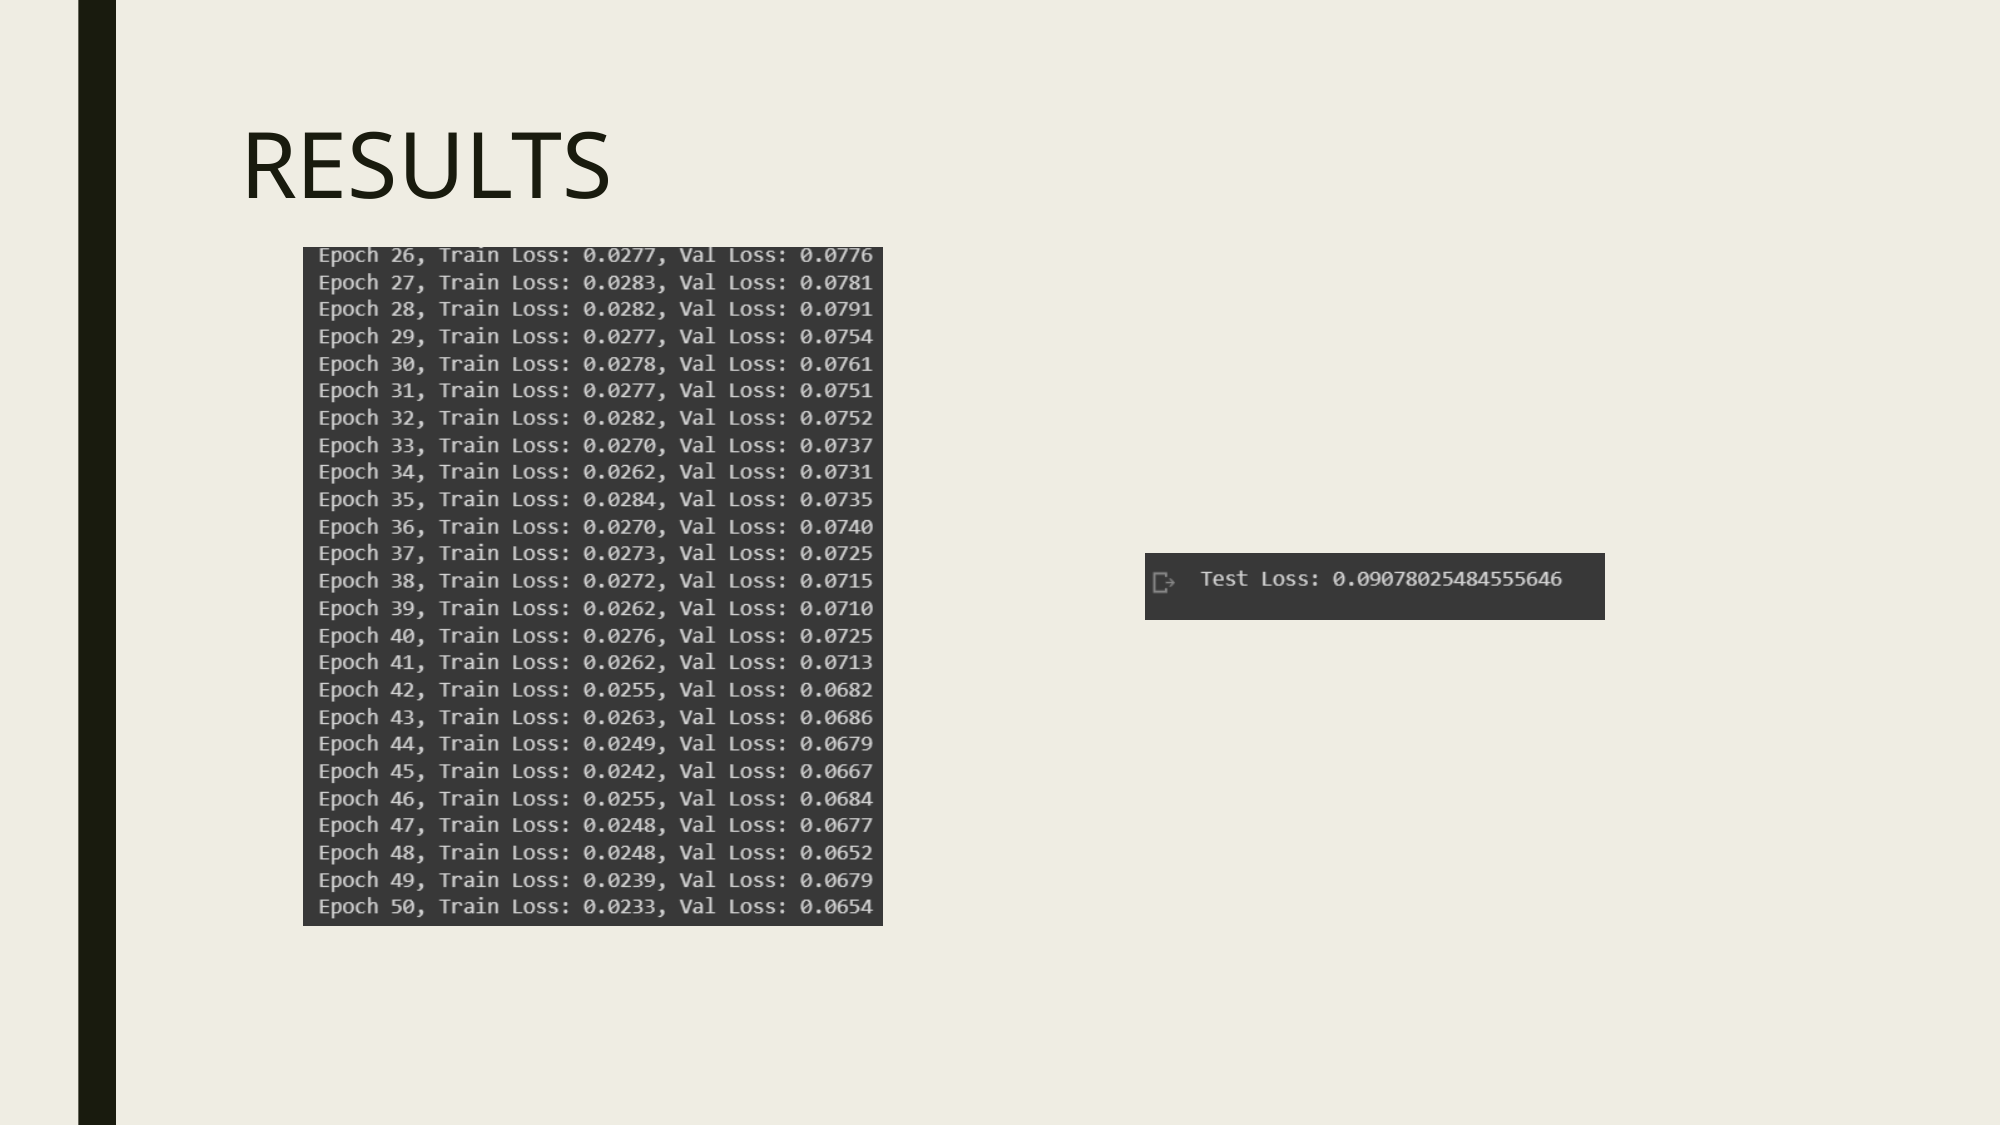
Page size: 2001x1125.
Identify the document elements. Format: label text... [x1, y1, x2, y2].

picture [1145, 553, 1605, 620]
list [303, 247, 883, 926]
title RESULTS [225, 112, 1800, 227]
